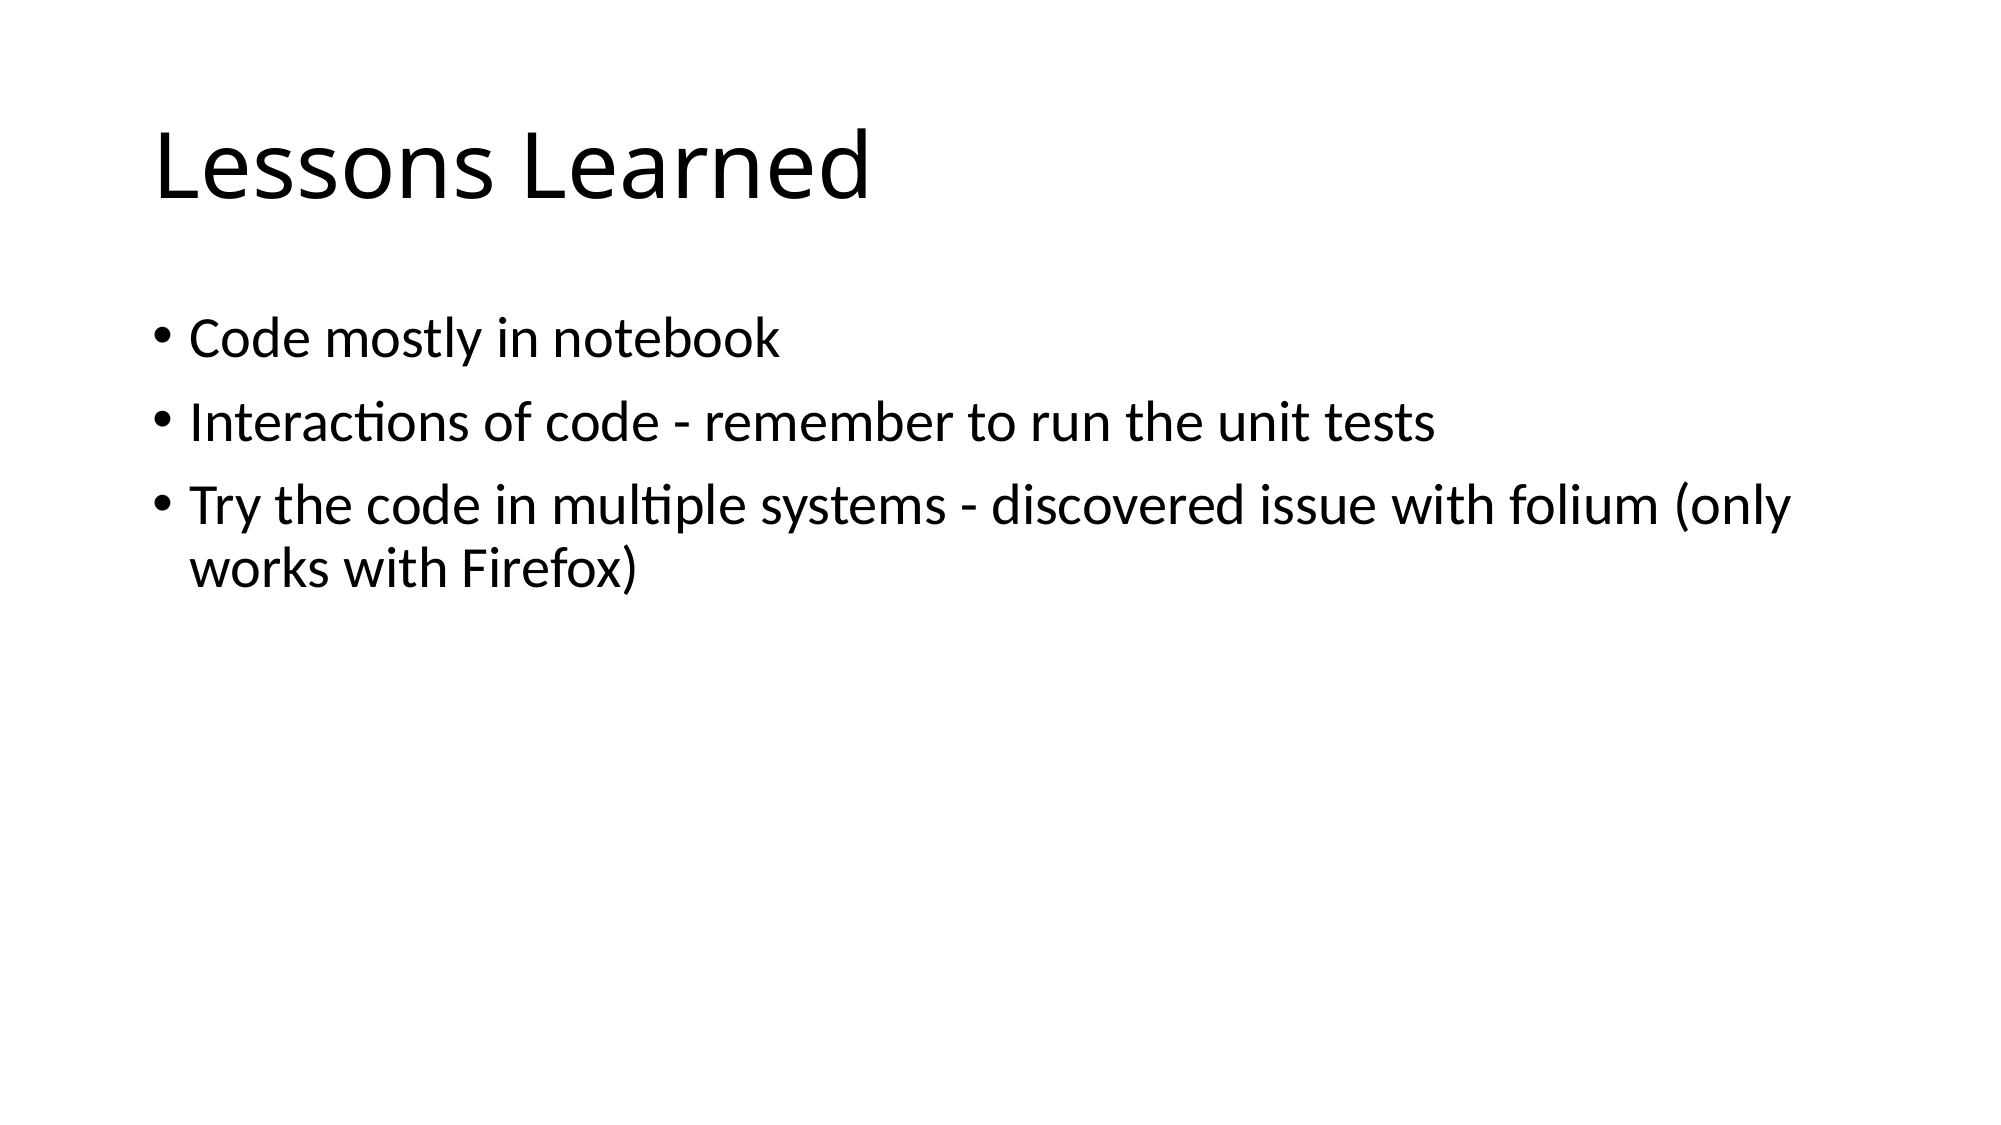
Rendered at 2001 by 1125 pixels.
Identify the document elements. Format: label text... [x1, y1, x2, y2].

title Lessons Learned [137, 59, 1863, 278]
list Code mostly in notebook Interactions of code - remember to run the unit tests Try the code in multiple systems - discovered issue with folium (only works with Firefox) [137, 299, 1863, 1014]
